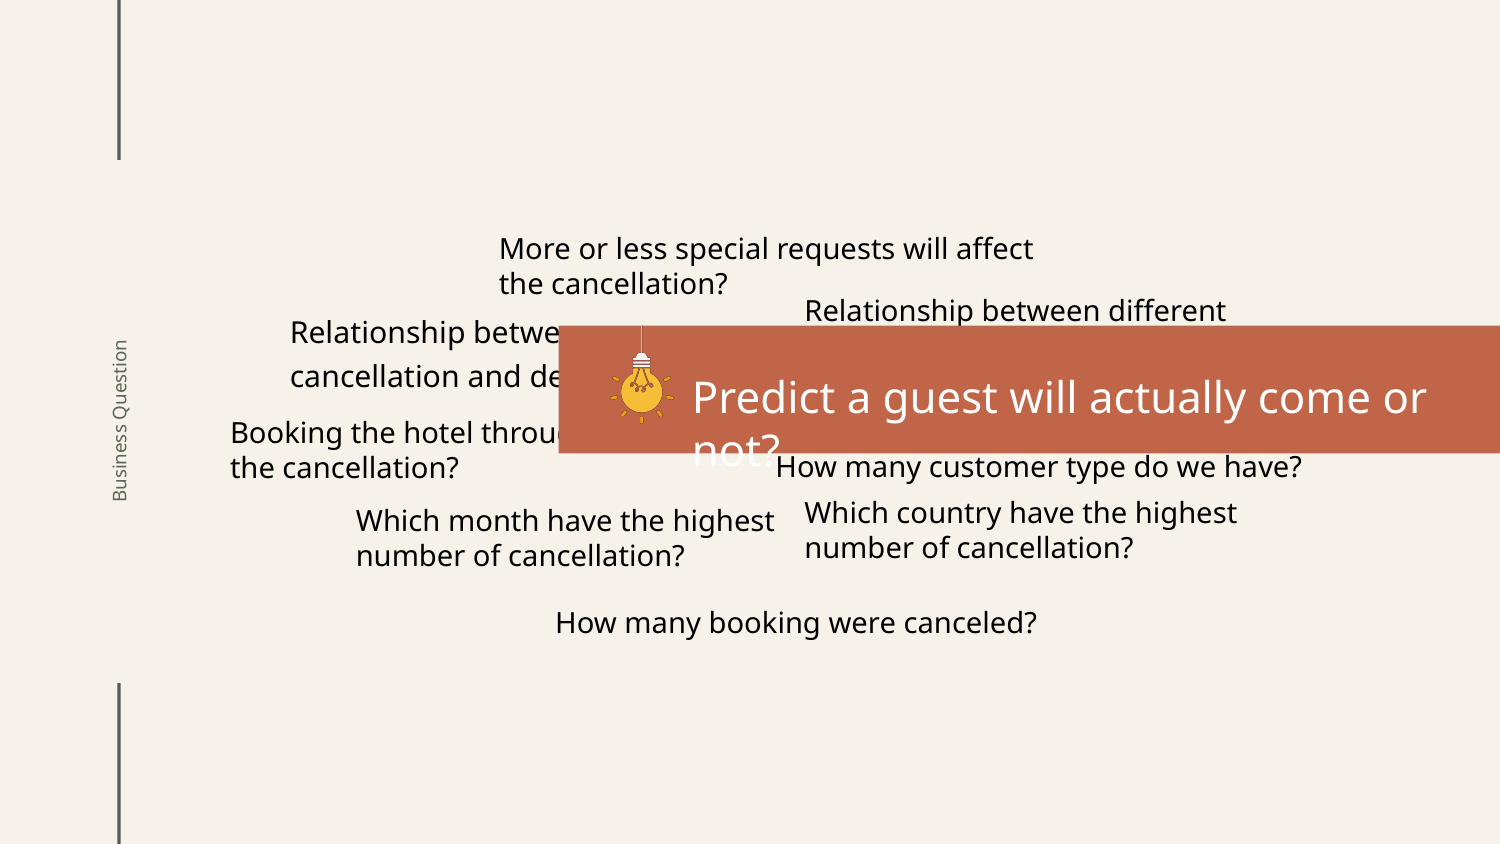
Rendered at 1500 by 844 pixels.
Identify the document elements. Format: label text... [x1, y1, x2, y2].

text_box Predict a guest will actually come or not? [676, 355, 1477, 447]
picture [606, 325, 678, 426]
text_box Which country have the highest number of cancellation? [789, 479, 1312, 572]
text_box Relationship between different groups of lead time? [789, 276, 1293, 325]
text_box [558, 325, 1500, 454]
text_box How many booking were canceled? [540, 589, 1131, 677]
text_box Relationship between cancellation and deposit type [274, 298, 779, 399]
title Business Question [92, 117, 146, 725]
text_box How many customer type do we have? [908, 454, 1443, 502]
text_box More or less special requests will affect the cancellation? [483, 215, 1090, 316]
text_box Booking the hotel through the agent will affect the cancellation? [215, 399, 908, 487]
text_box Which month have the highest number of cancellation? [340, 487, 819, 587]
